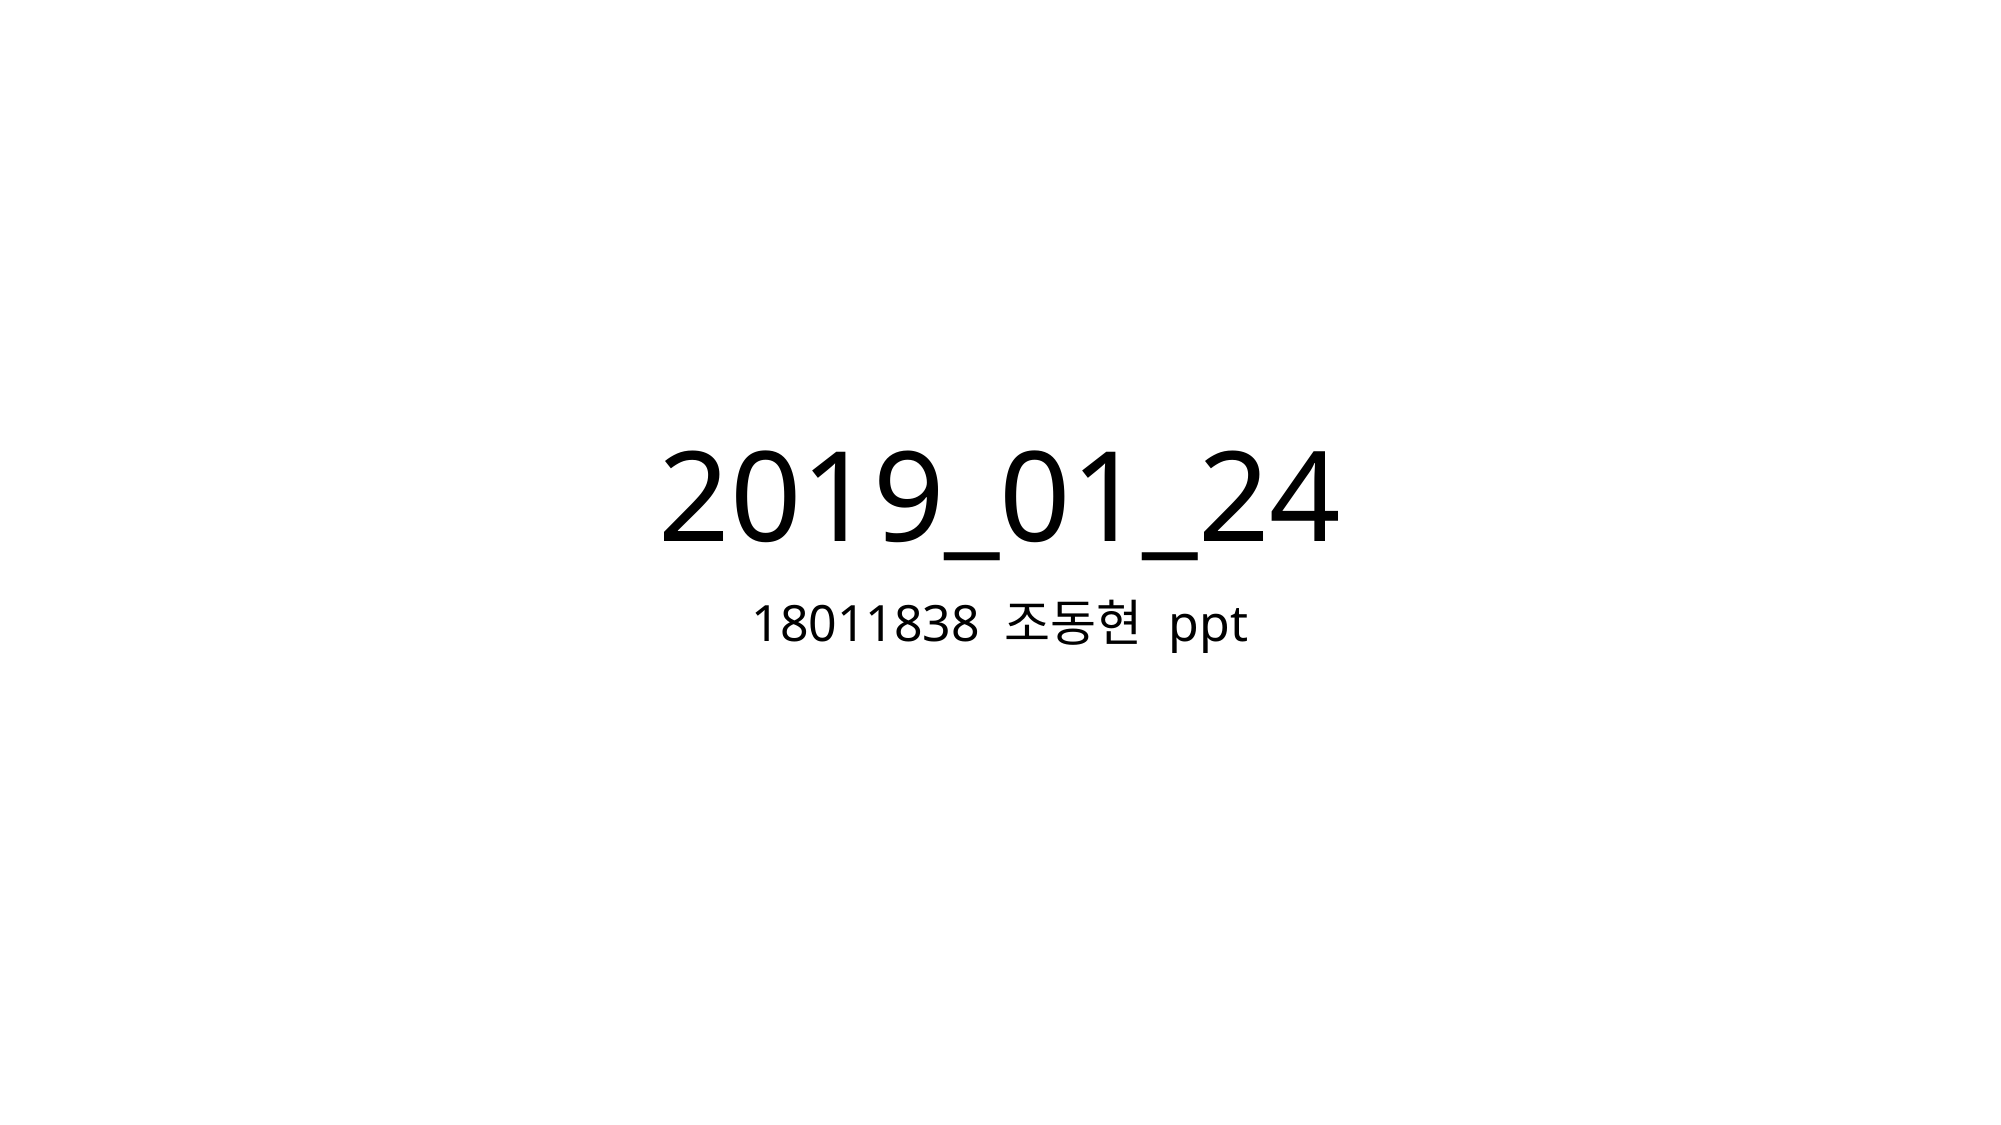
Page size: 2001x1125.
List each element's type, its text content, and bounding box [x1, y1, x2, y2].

title 2019_01_24 [249, 184, 1750, 576]
subtitle 18011838 조동현 ppt [249, 590, 1750, 863]
